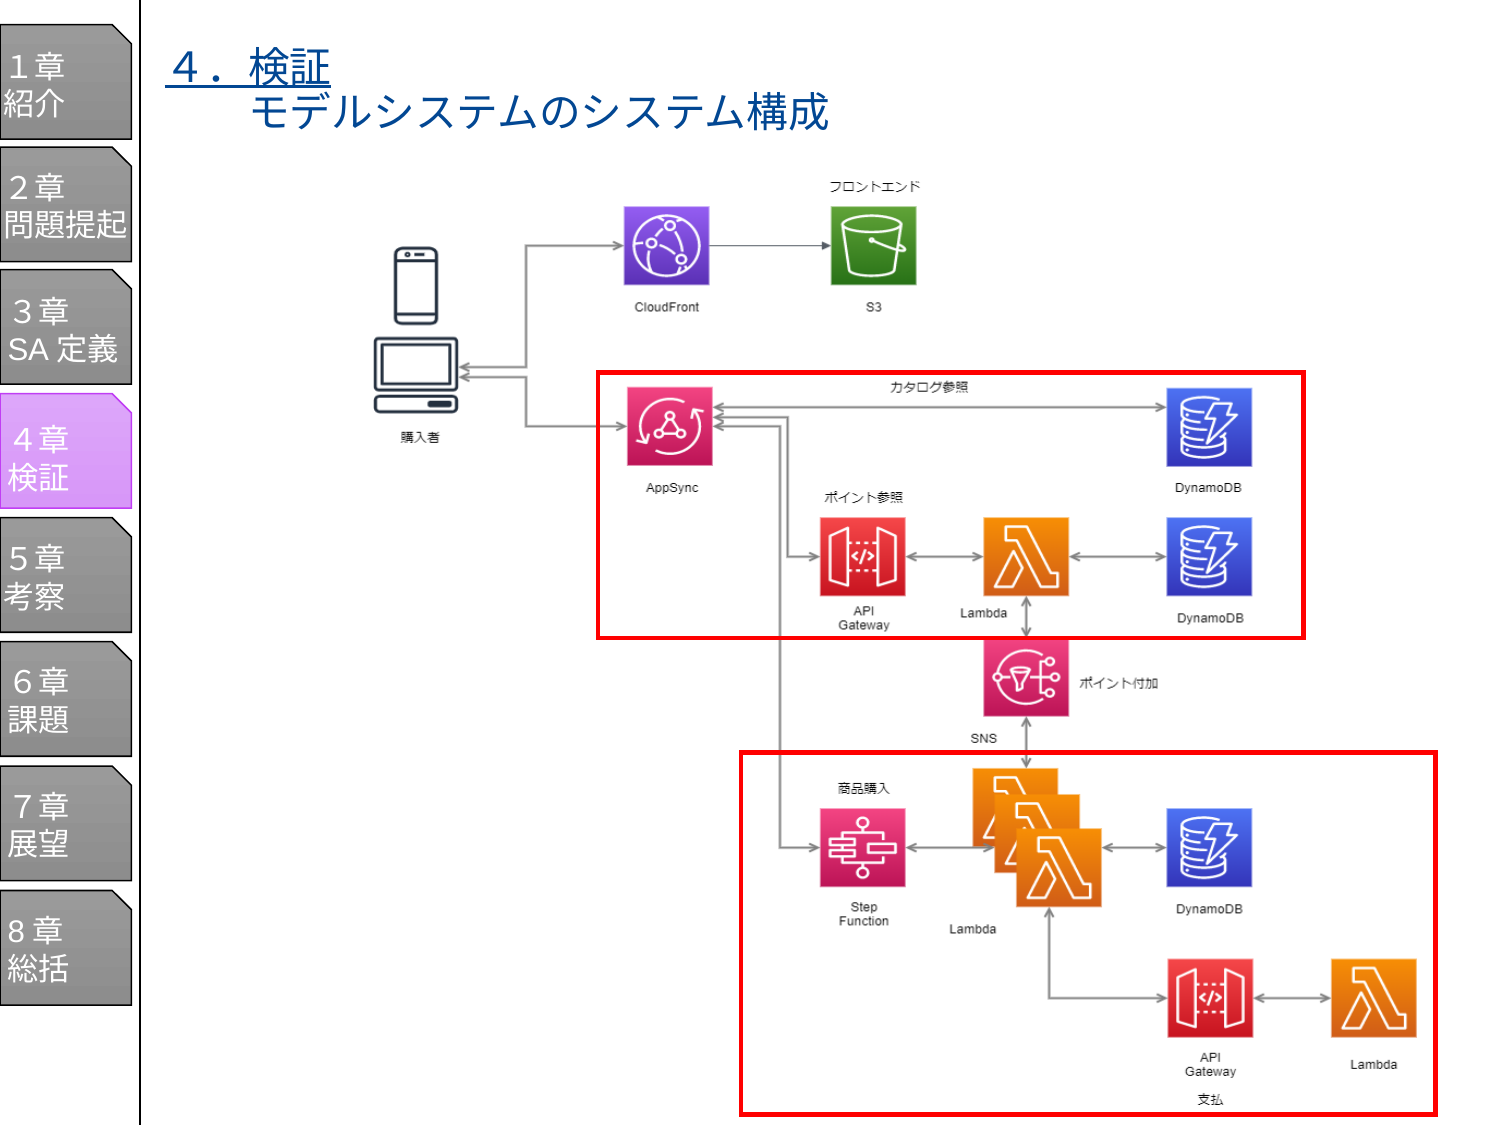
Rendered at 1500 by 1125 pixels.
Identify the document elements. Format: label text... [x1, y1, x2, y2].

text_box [0, 24, 155, 1006]
picture [373, 176, 1417, 1110]
title ４．検証 モデルシステムのシステム構成 [164, 38, 1412, 160]
text_box [740, 752, 1436, 1115]
